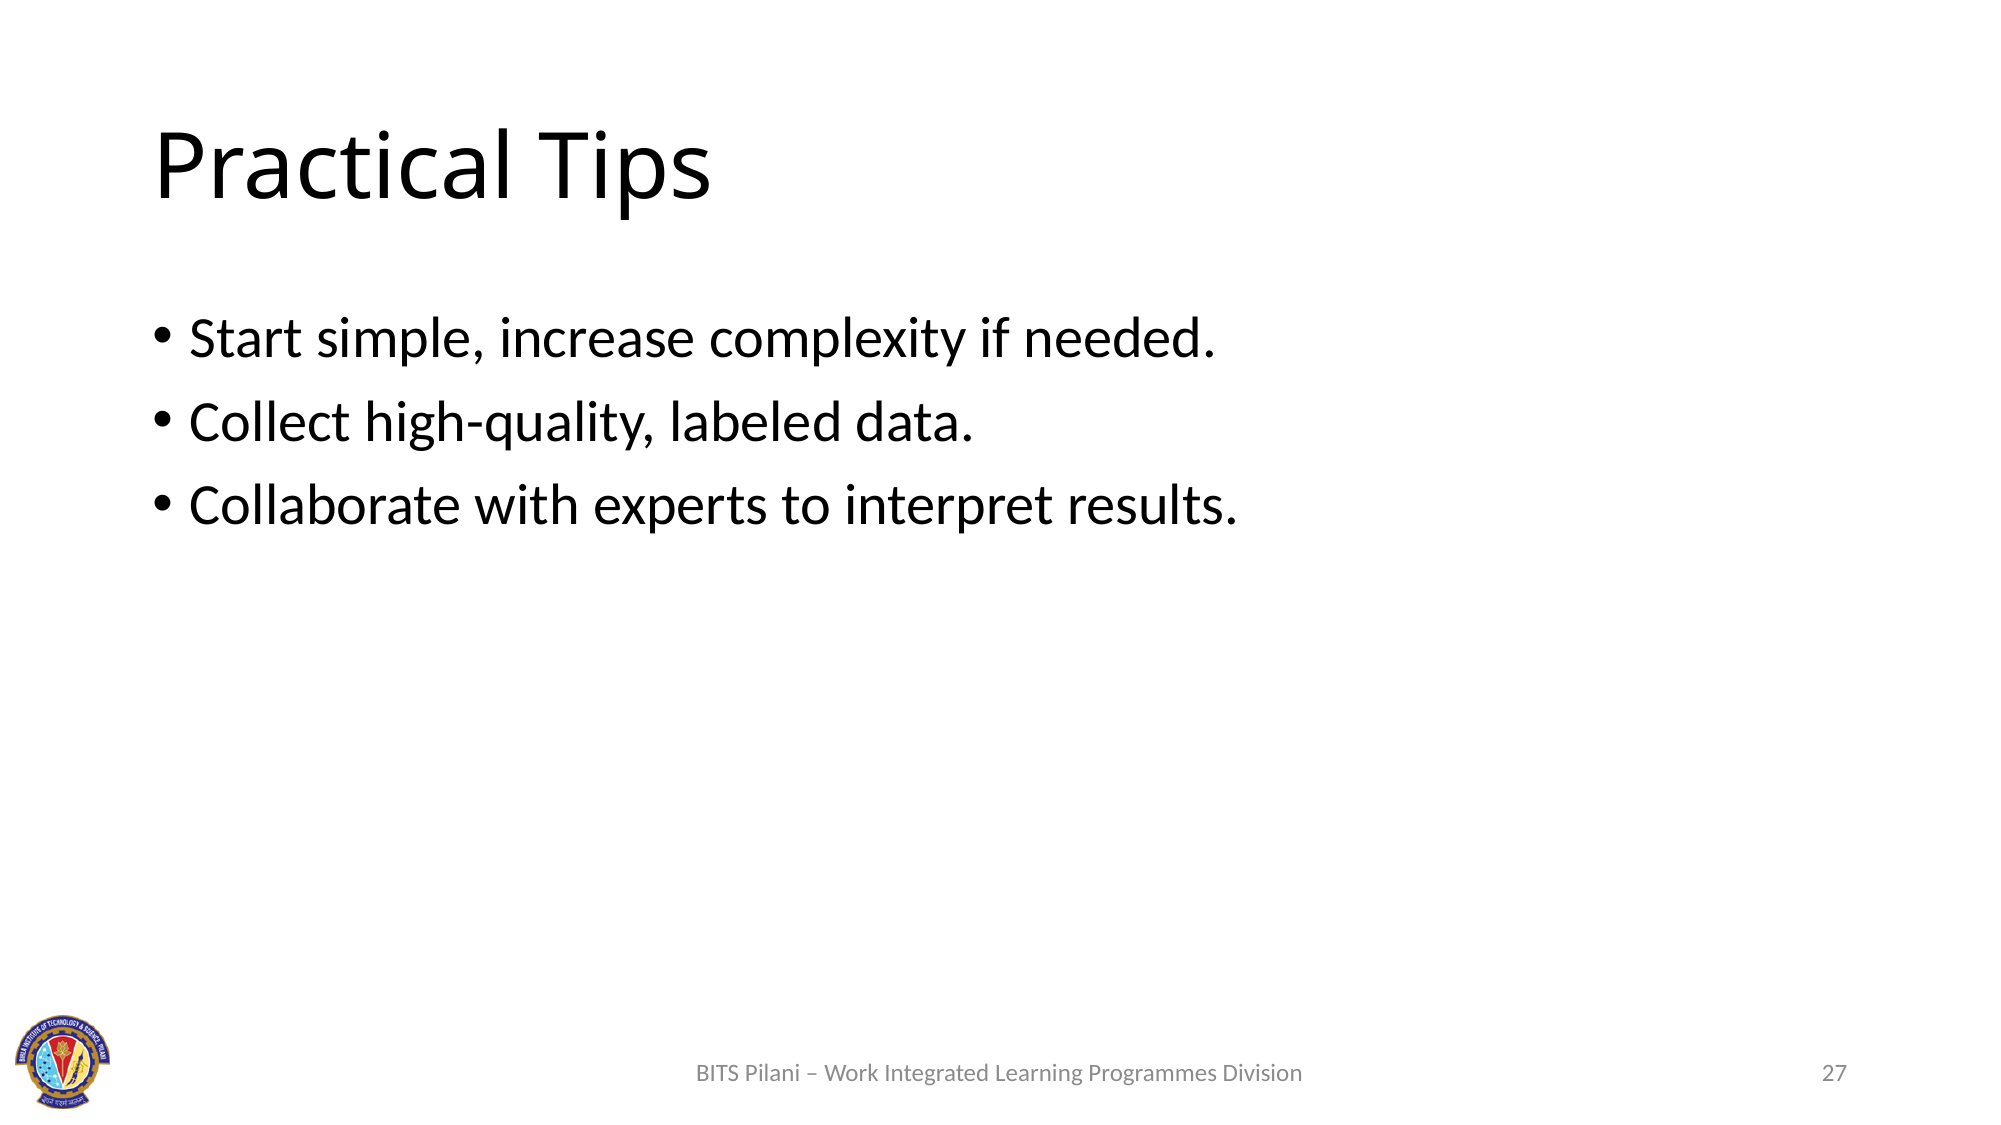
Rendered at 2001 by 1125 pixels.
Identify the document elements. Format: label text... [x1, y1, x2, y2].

list Start simple, increase complexity if needed. Collect high-quality, labeled data. Collaborate with experts to interpret results. [137, 299, 1863, 1014]
title Practical Tips [137, 59, 1863, 278]
picture [15, 1015, 110, 1109]
